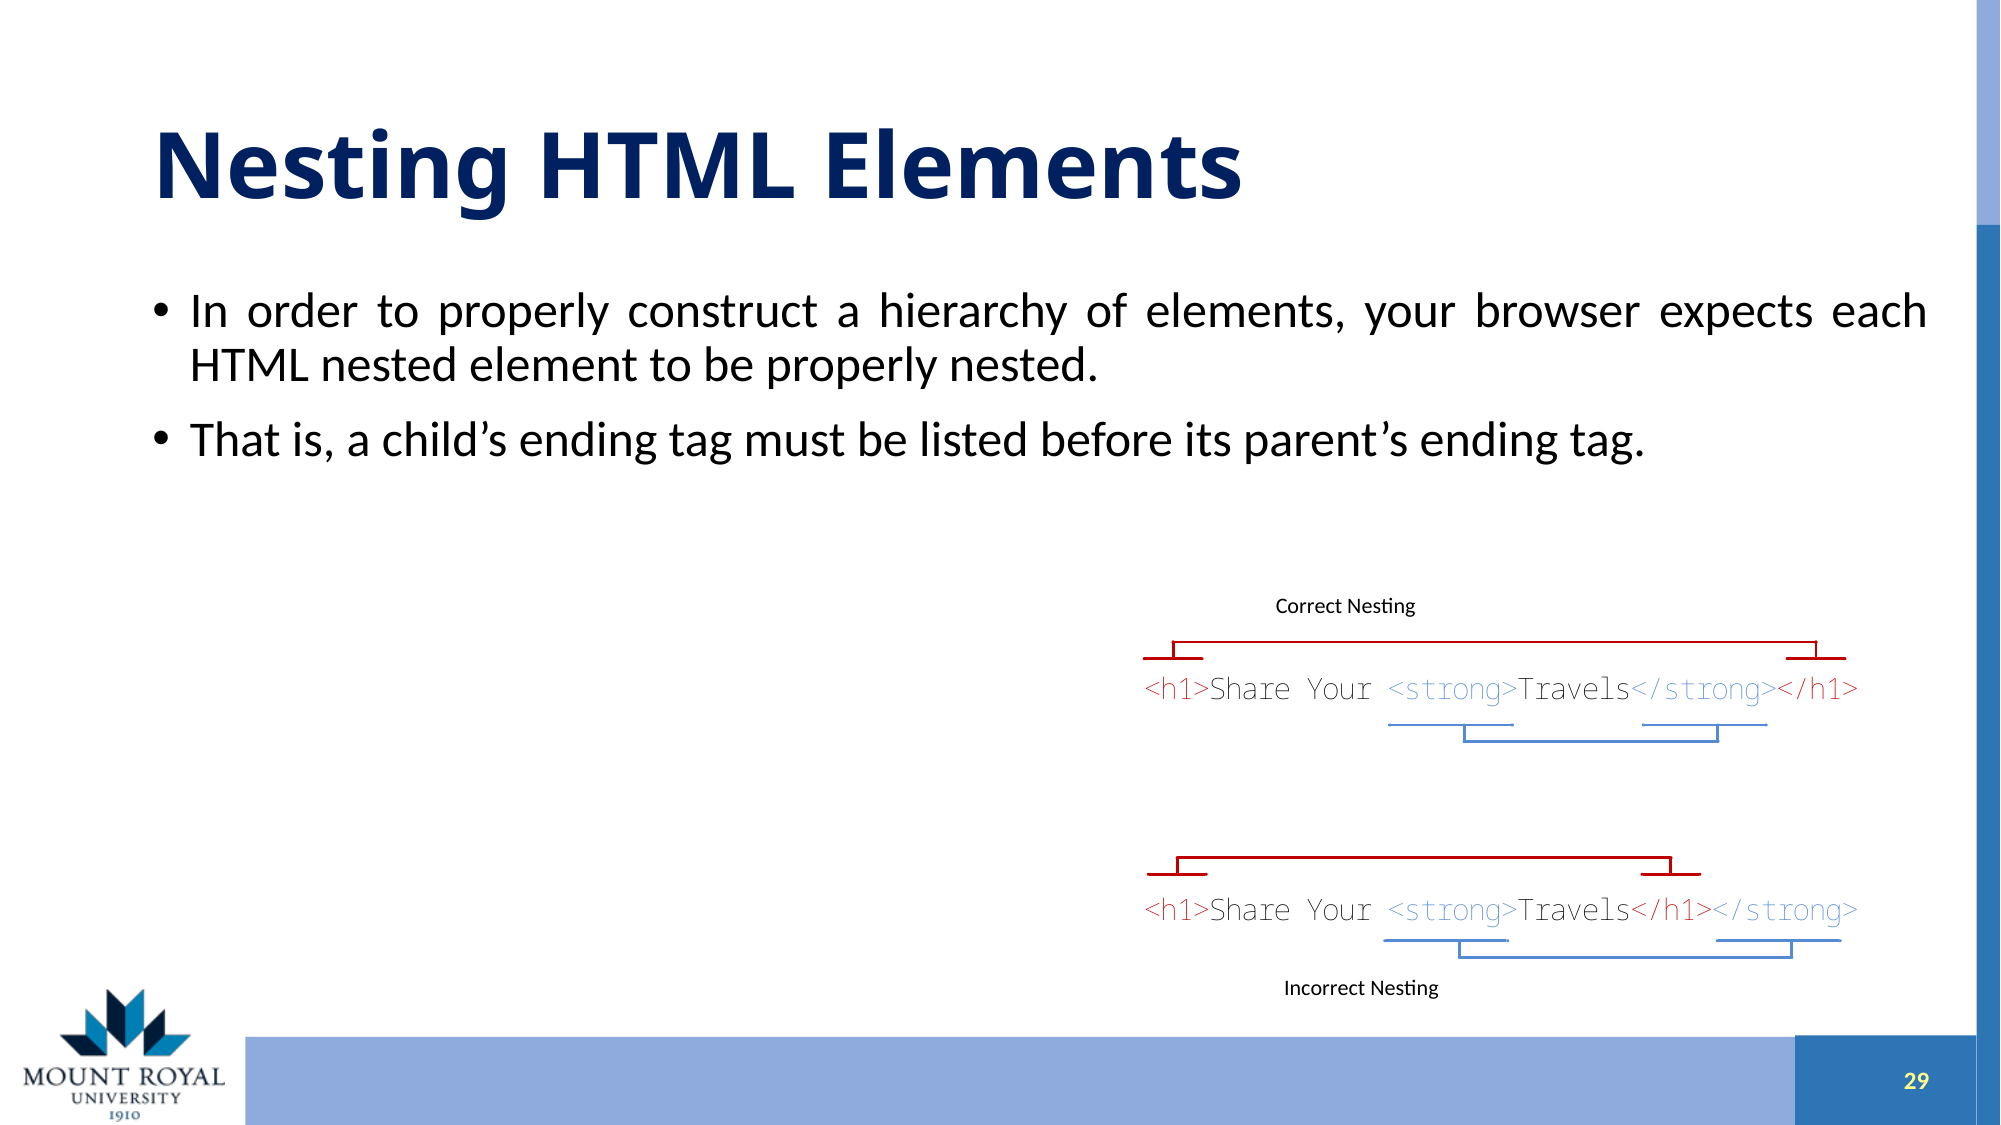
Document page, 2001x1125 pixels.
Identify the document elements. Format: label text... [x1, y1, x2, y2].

title Nesting HTML Elements [137, 59, 1863, 277]
list In order to properly construct a hierarchy of elements, your browser expects each HTML nested element to be properly nested. That is, a child’s ending tag must be listed before its parent’s ending tag. [137, 277, 1945, 629]
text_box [1115, 585, 1886, 1011]
picture [23, 989, 225, 1122]
slide_number 28 [1827, 1049, 1945, 1110]
